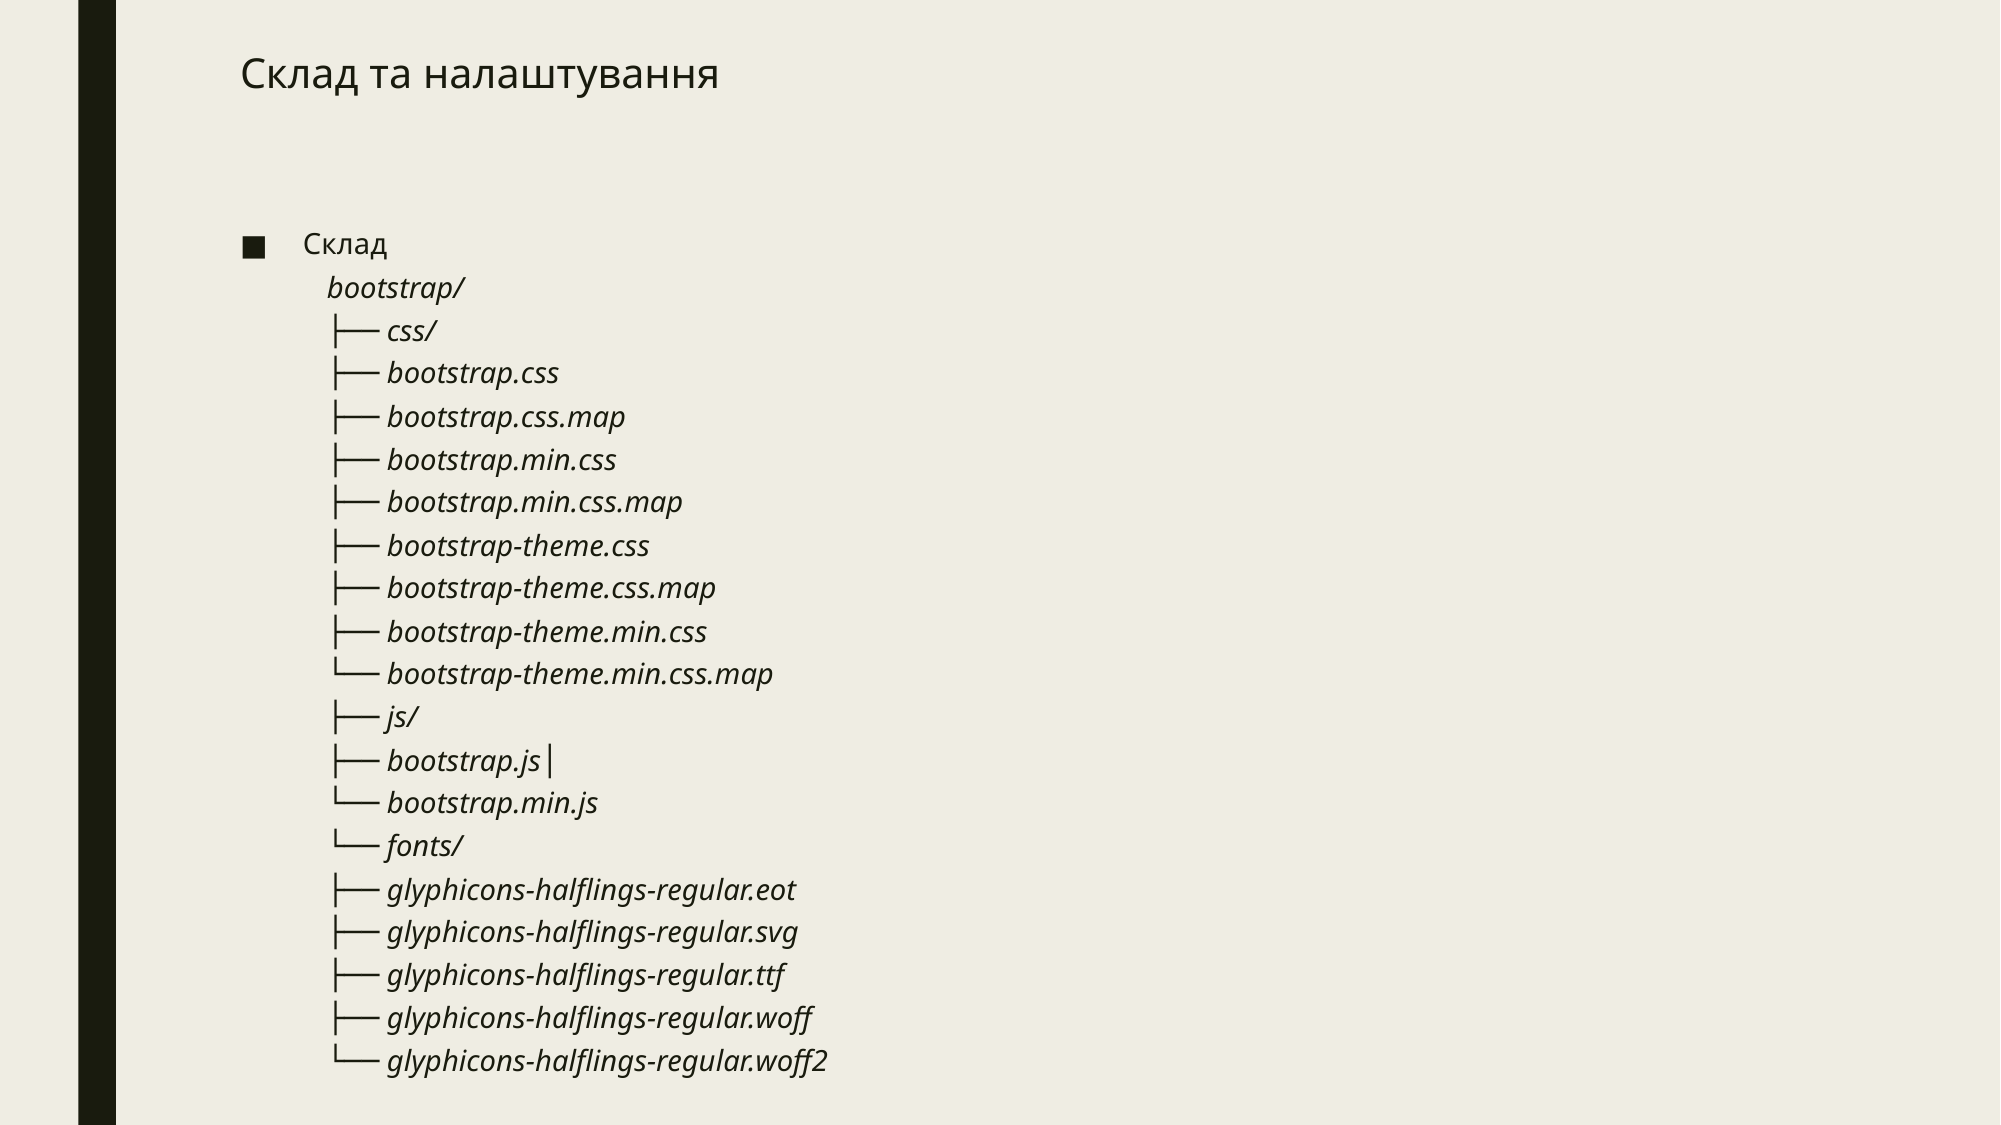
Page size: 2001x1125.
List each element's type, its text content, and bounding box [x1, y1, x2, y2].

list Склад bootstrap/ ├── css/ ├── bootstrap.css ├── bootstrap.css.map ├── bootstrap.min.css ├── bootstrap.min.css.map ├── bootstrap-theme.css ├── bootstrap-theme.css.map ├── bootstrap-theme.min.css └── bootstrap-theme.min.css.map ├── js/ ├── bootstrap.js│ └── bootstrap.min.js └── fonts/ ├── glyphicons-halflings-regular.eot ├── glyphicons-halflings-regular.svg ├── glyphicons-halflings-regular.ttf ├── glyphicons-halflings-regular.woff └── glyphicons-halflings-regular.woff2 [225, 221, 1800, 1087]
title Склад та налаштування [225, 46, 1800, 155]
